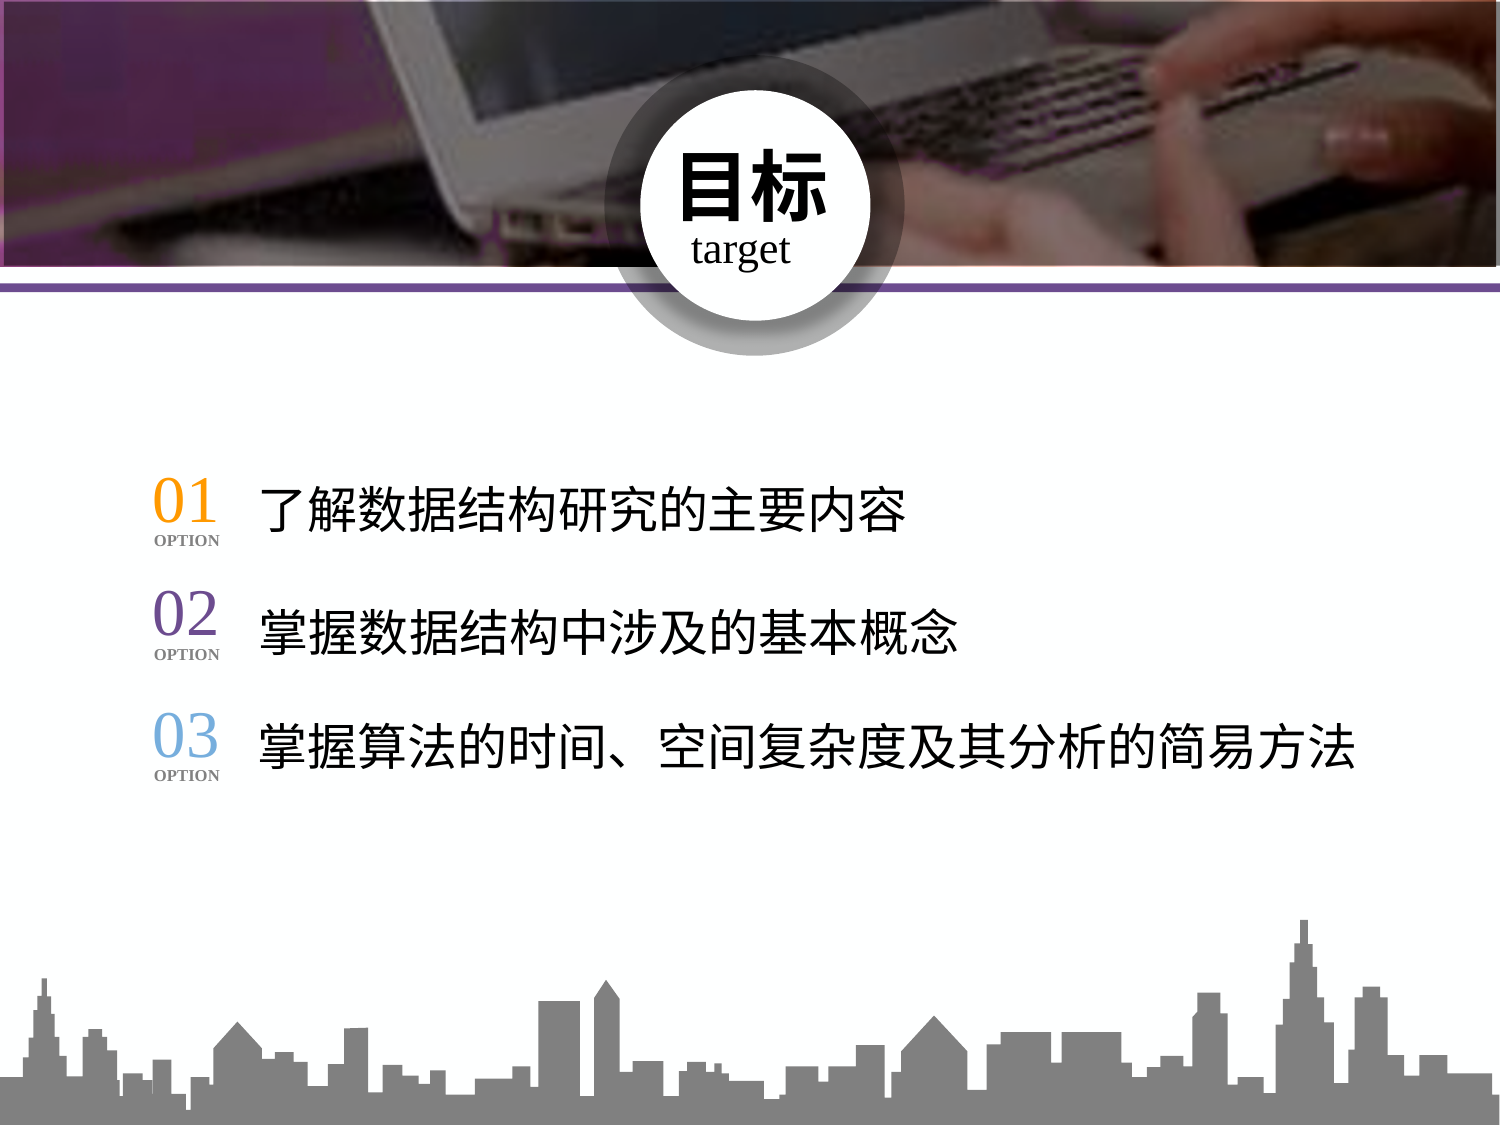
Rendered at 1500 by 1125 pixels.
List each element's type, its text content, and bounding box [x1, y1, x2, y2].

text_box [0, 283, 599, 293]
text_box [138, 690, 236, 793]
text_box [138, 567, 236, 673]
text_box [0, 919, 1500, 1125]
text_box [138, 454, 236, 558]
text_box 了解数据结构研究的主要内容 [243, 453, 1500, 546]
text_box [908, 283, 1500, 293]
text_box 掌握数据结构中涉及的基本概念 [244, 576, 1500, 670]
text_box 掌握算法的时间、空间复杂度及其分析的简易方法 [243, 690, 1500, 783]
picture [0, 0, 1497, 268]
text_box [604, 54, 905, 356]
